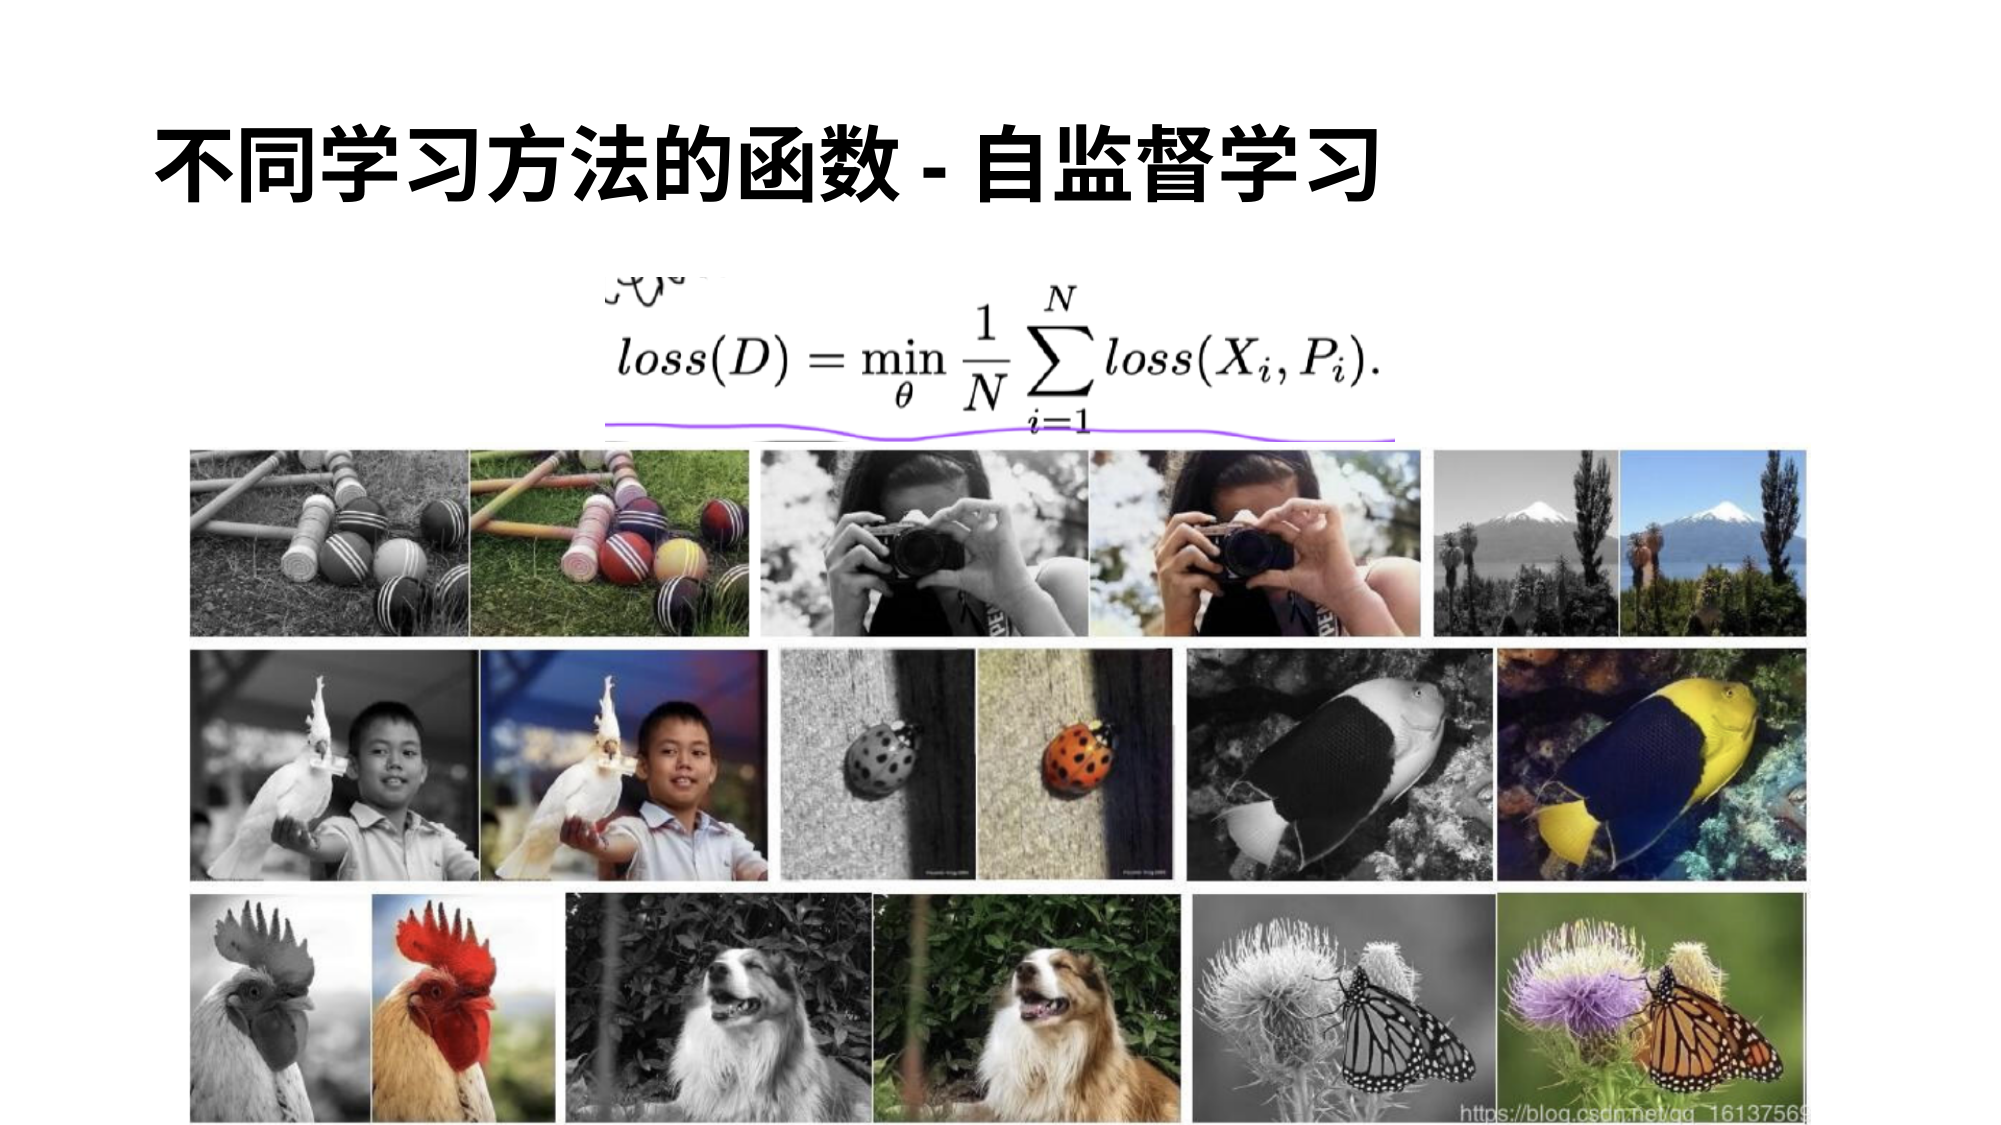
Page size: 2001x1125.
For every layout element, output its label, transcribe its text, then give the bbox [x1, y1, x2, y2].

picture [189, 277, 1811, 1125]
title 不同学习方法的函数-自监督学习 [137, 59, 1863, 278]
